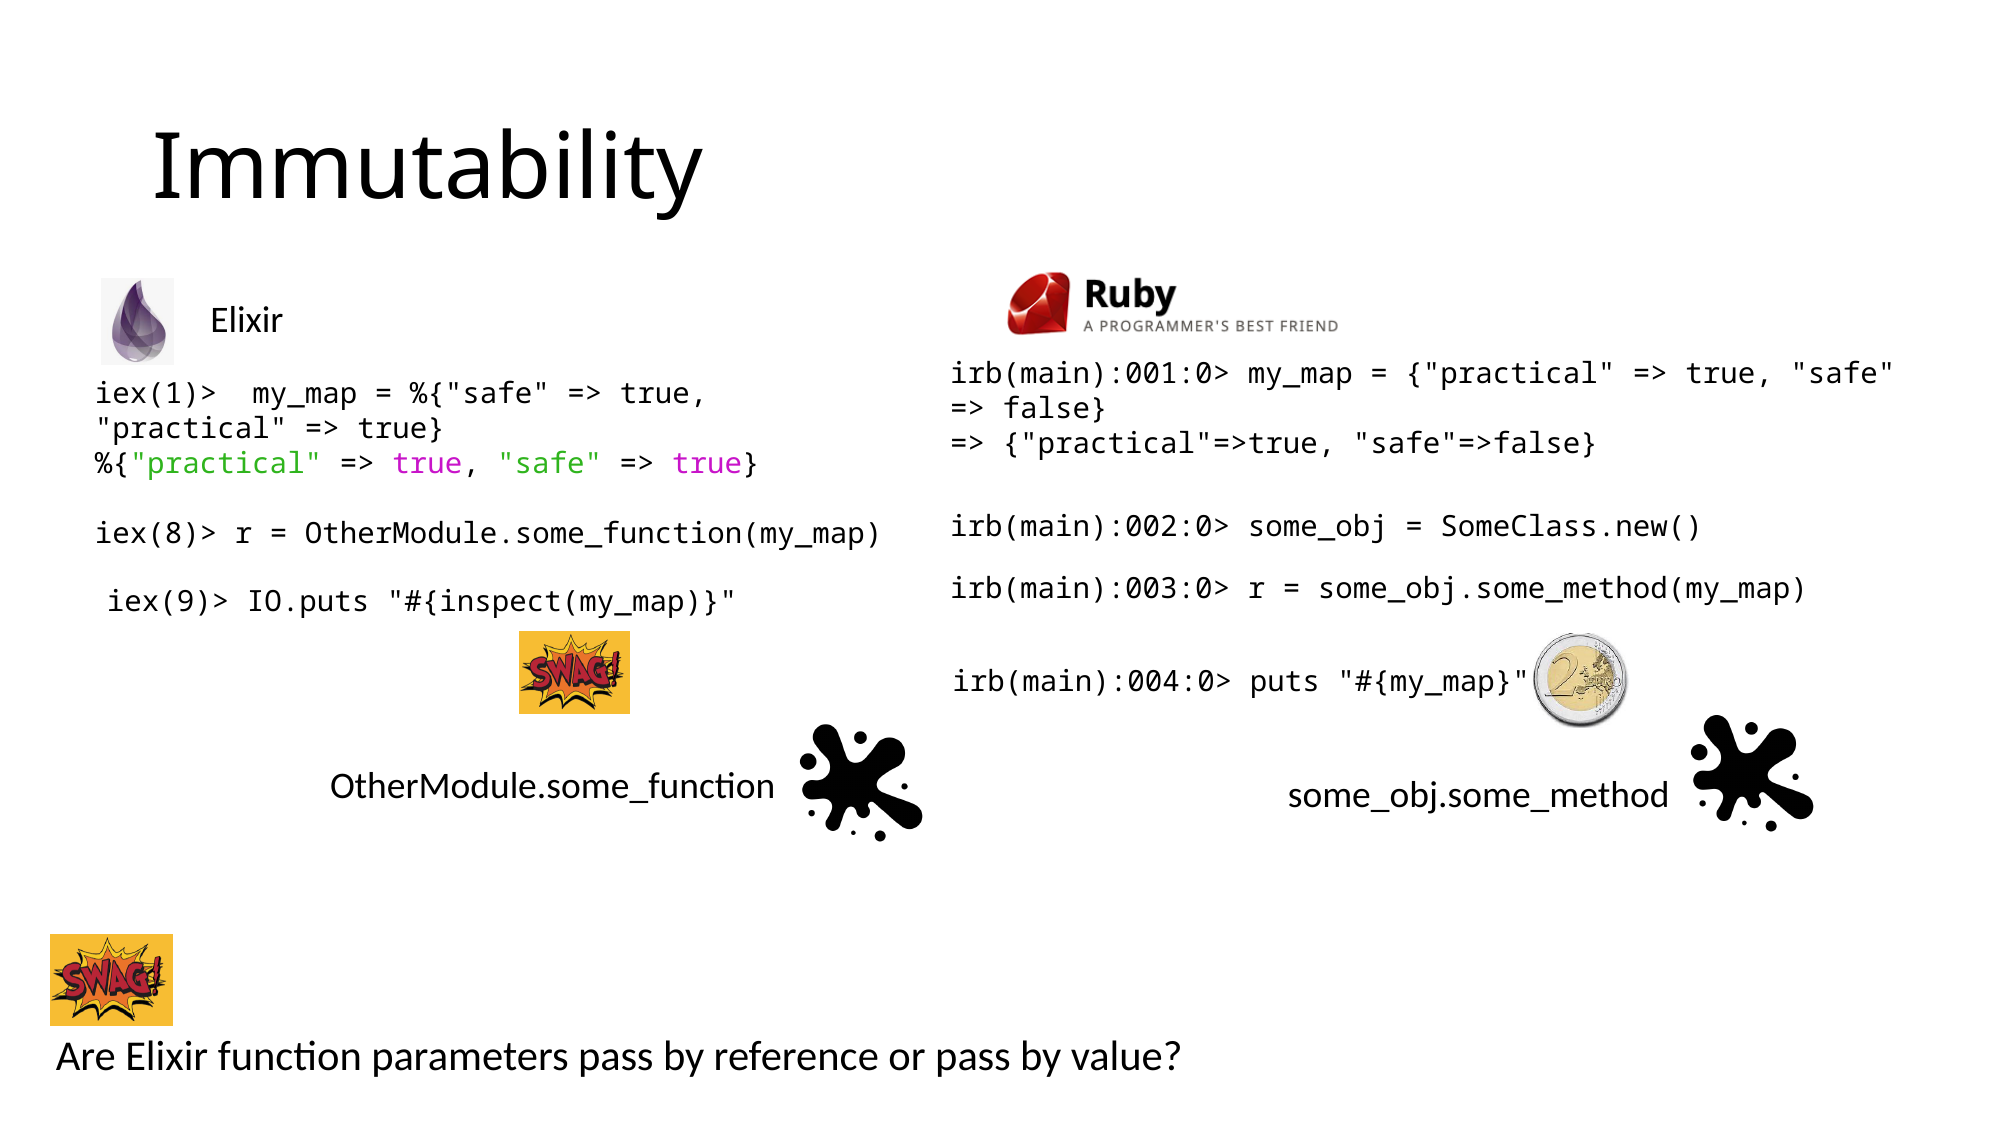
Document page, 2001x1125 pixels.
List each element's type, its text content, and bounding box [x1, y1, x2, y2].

picture [1676, 696, 1827, 848]
list Are Elixir function parameters pass by reference or pass by value? [40, 1026, 1766, 1088]
picture [999, 261, 1348, 345]
text_box irb(main):004:0> puts "#{my_map}" [937, 655, 1531, 705]
title Immutability [137, 59, 1936, 278]
picture [785, 706, 936, 857]
text_box iex(9)> IO.puts "#{inspect(my_map)}" [92, 574, 752, 625]
picture [101, 278, 174, 368]
picture [50, 934, 173, 1026]
text_box [40, 931, 1936, 993]
picture [518, 631, 630, 714]
text_box irb(main):002:0> some_obj = SomeClass.new() [935, 500, 1936, 550]
text_box Elixir [195, 287, 299, 347]
text_box irb(main):003:0> r = some_obj.some_method(my_map) [935, 561, 1861, 612]
picture [1531, 632, 1631, 728]
text_box iex(1)> my_map = %{"safe" => true, "practical" => true} %{"practical" => true, "safe" => true} iex(8)> r = OtherModule.some_function(my_map) [79, 367, 904, 557]
text_box irb(main):001:0> my_map = {"practical" => true, "safe" => false} => {"practical"=>true, "safe"=>false} [935, 347, 1936, 500]
text_box OtherModule.some_function [315, 753, 785, 814]
text_box some_obj.some_method [1273, 762, 1676, 823]
